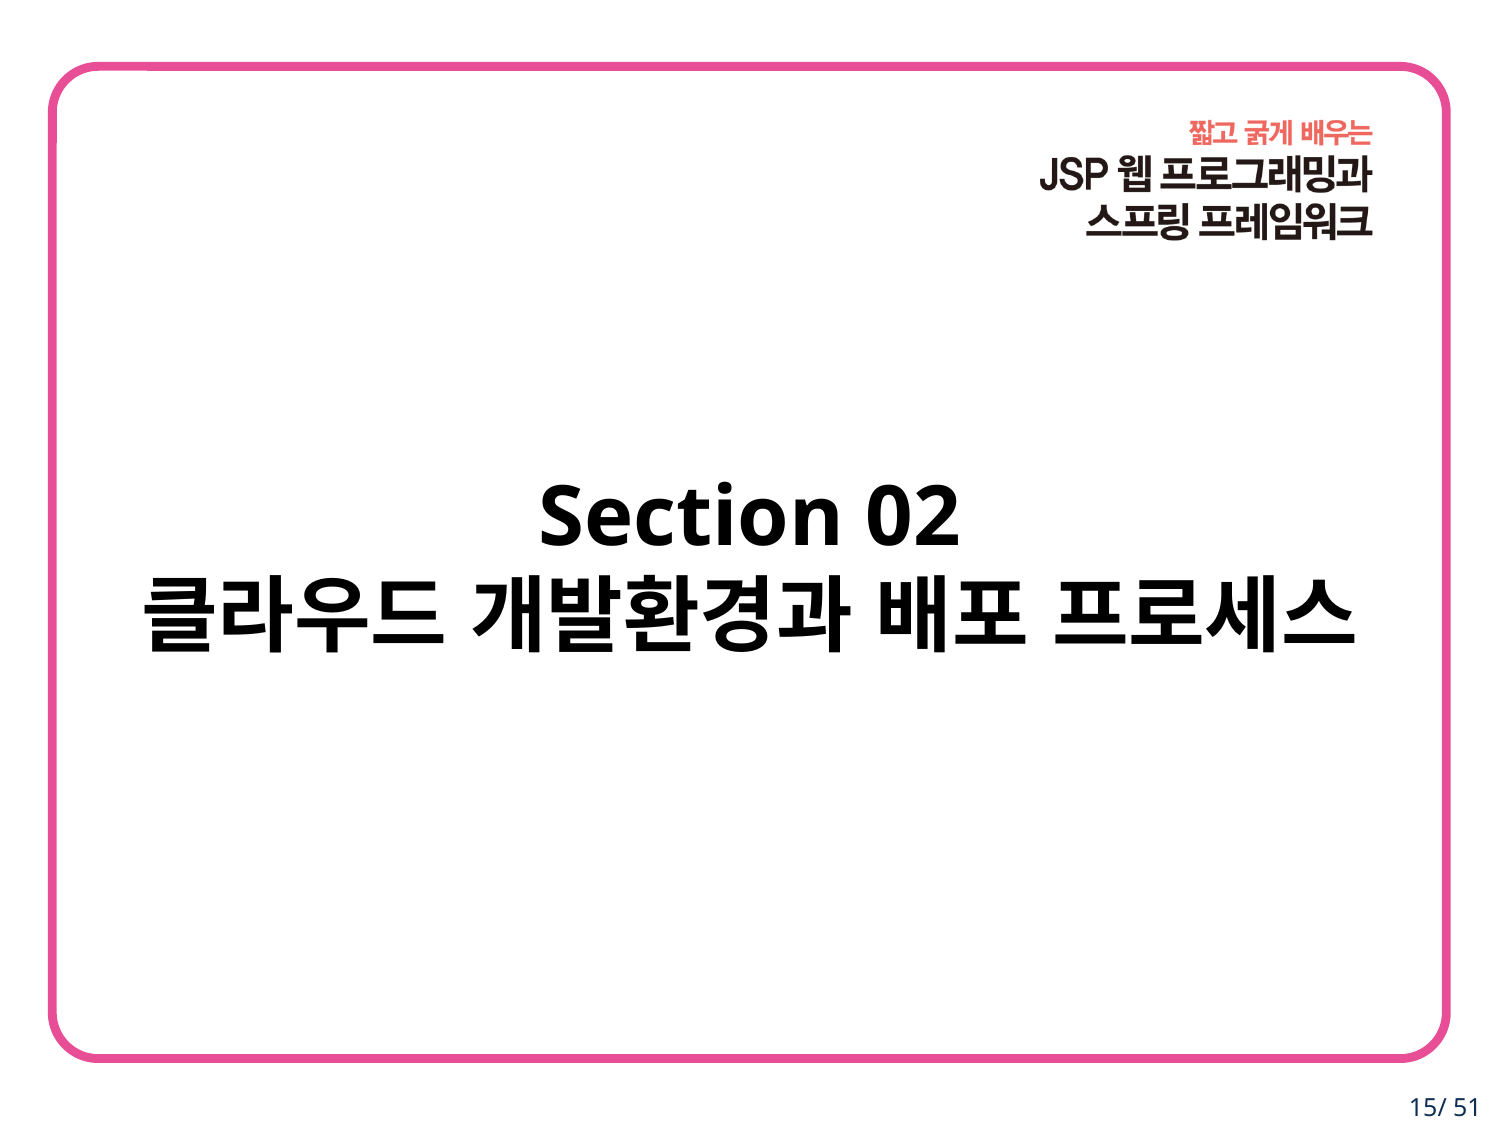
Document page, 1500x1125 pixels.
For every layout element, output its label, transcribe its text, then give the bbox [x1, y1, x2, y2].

picture [1021, 101, 1382, 249]
text_box Section 02 클라우드 개발환경과 배포 프로세스 [27, 403, 1472, 722]
